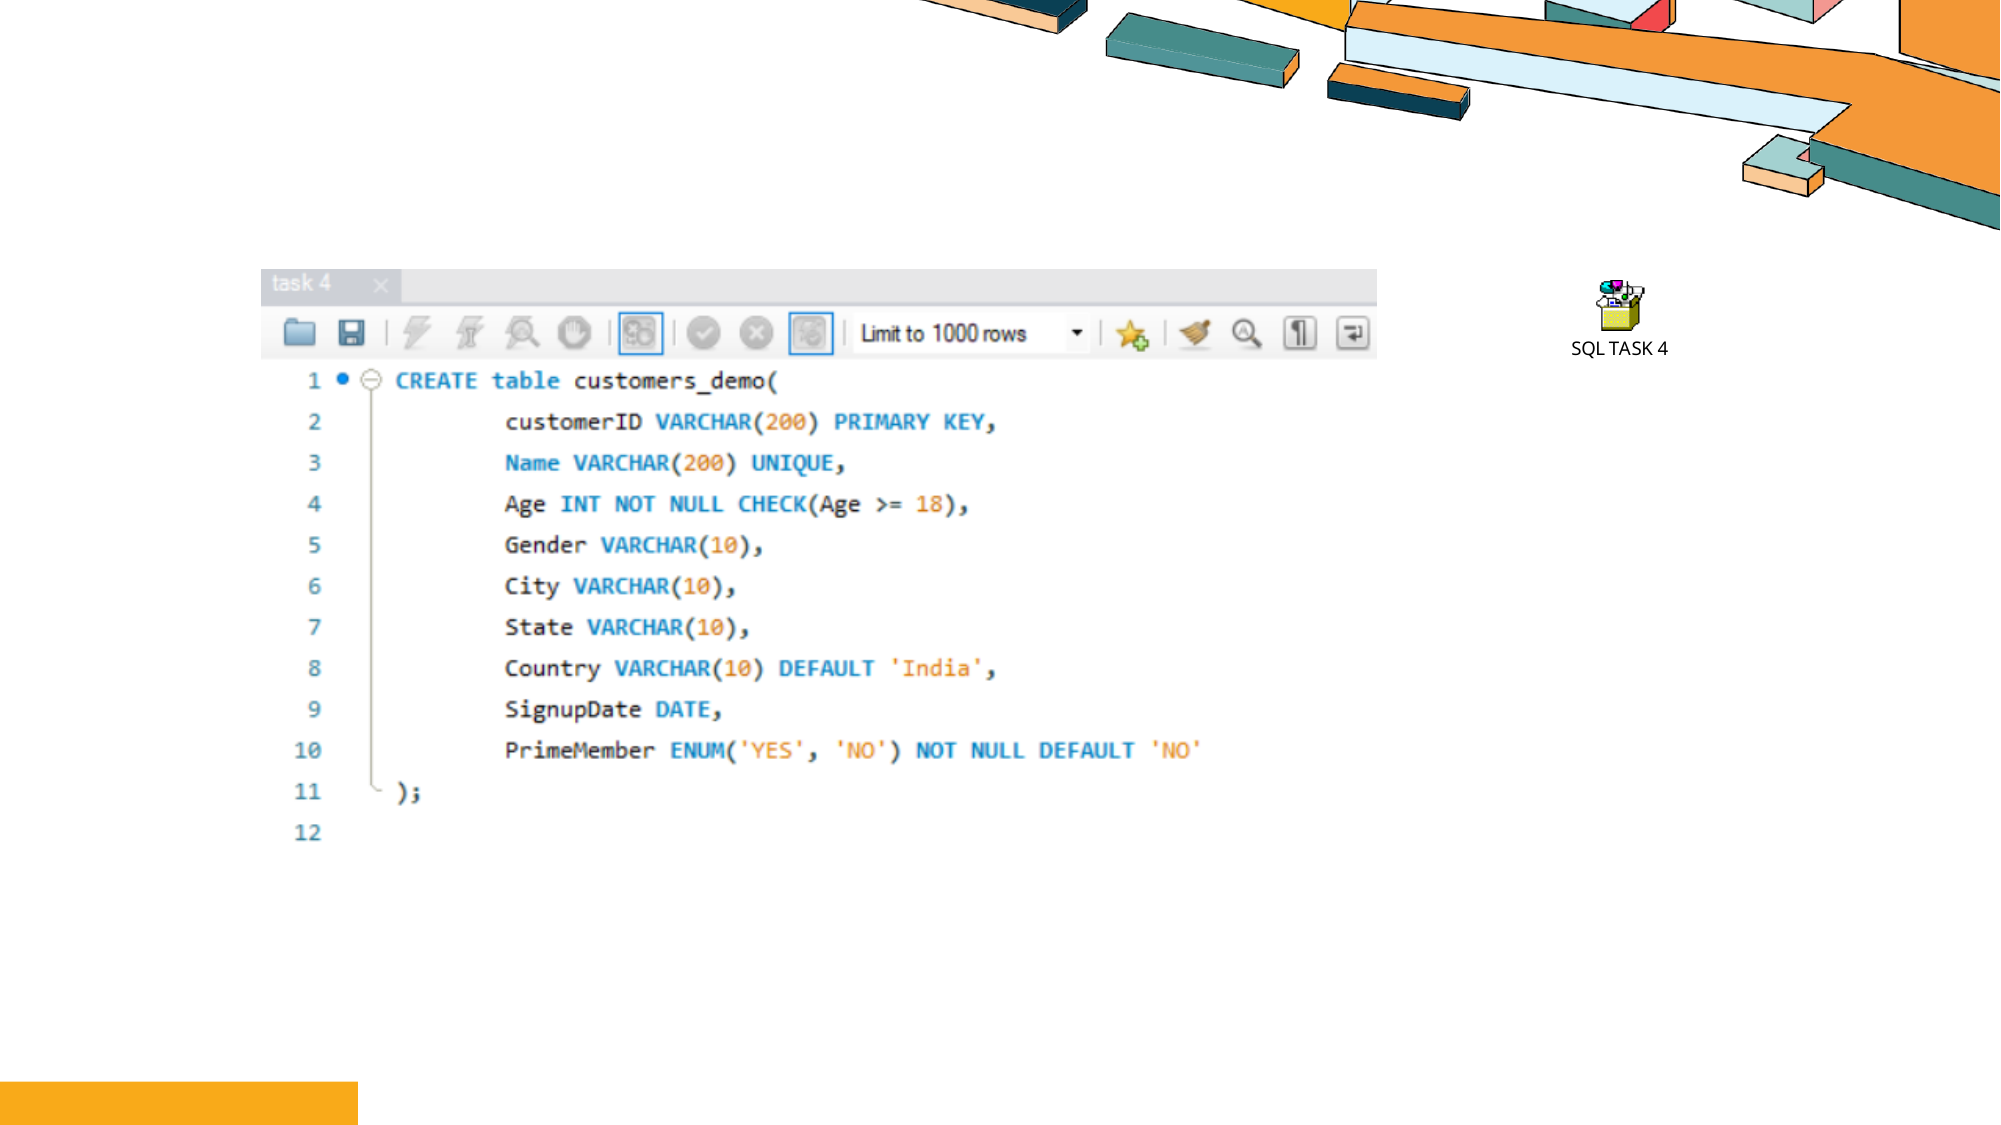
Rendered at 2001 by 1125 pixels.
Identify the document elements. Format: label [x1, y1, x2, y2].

picture [816, 0, 2000, 236]
text_box [1545, 280, 1696, 411]
picture [261, 269, 1377, 856]
